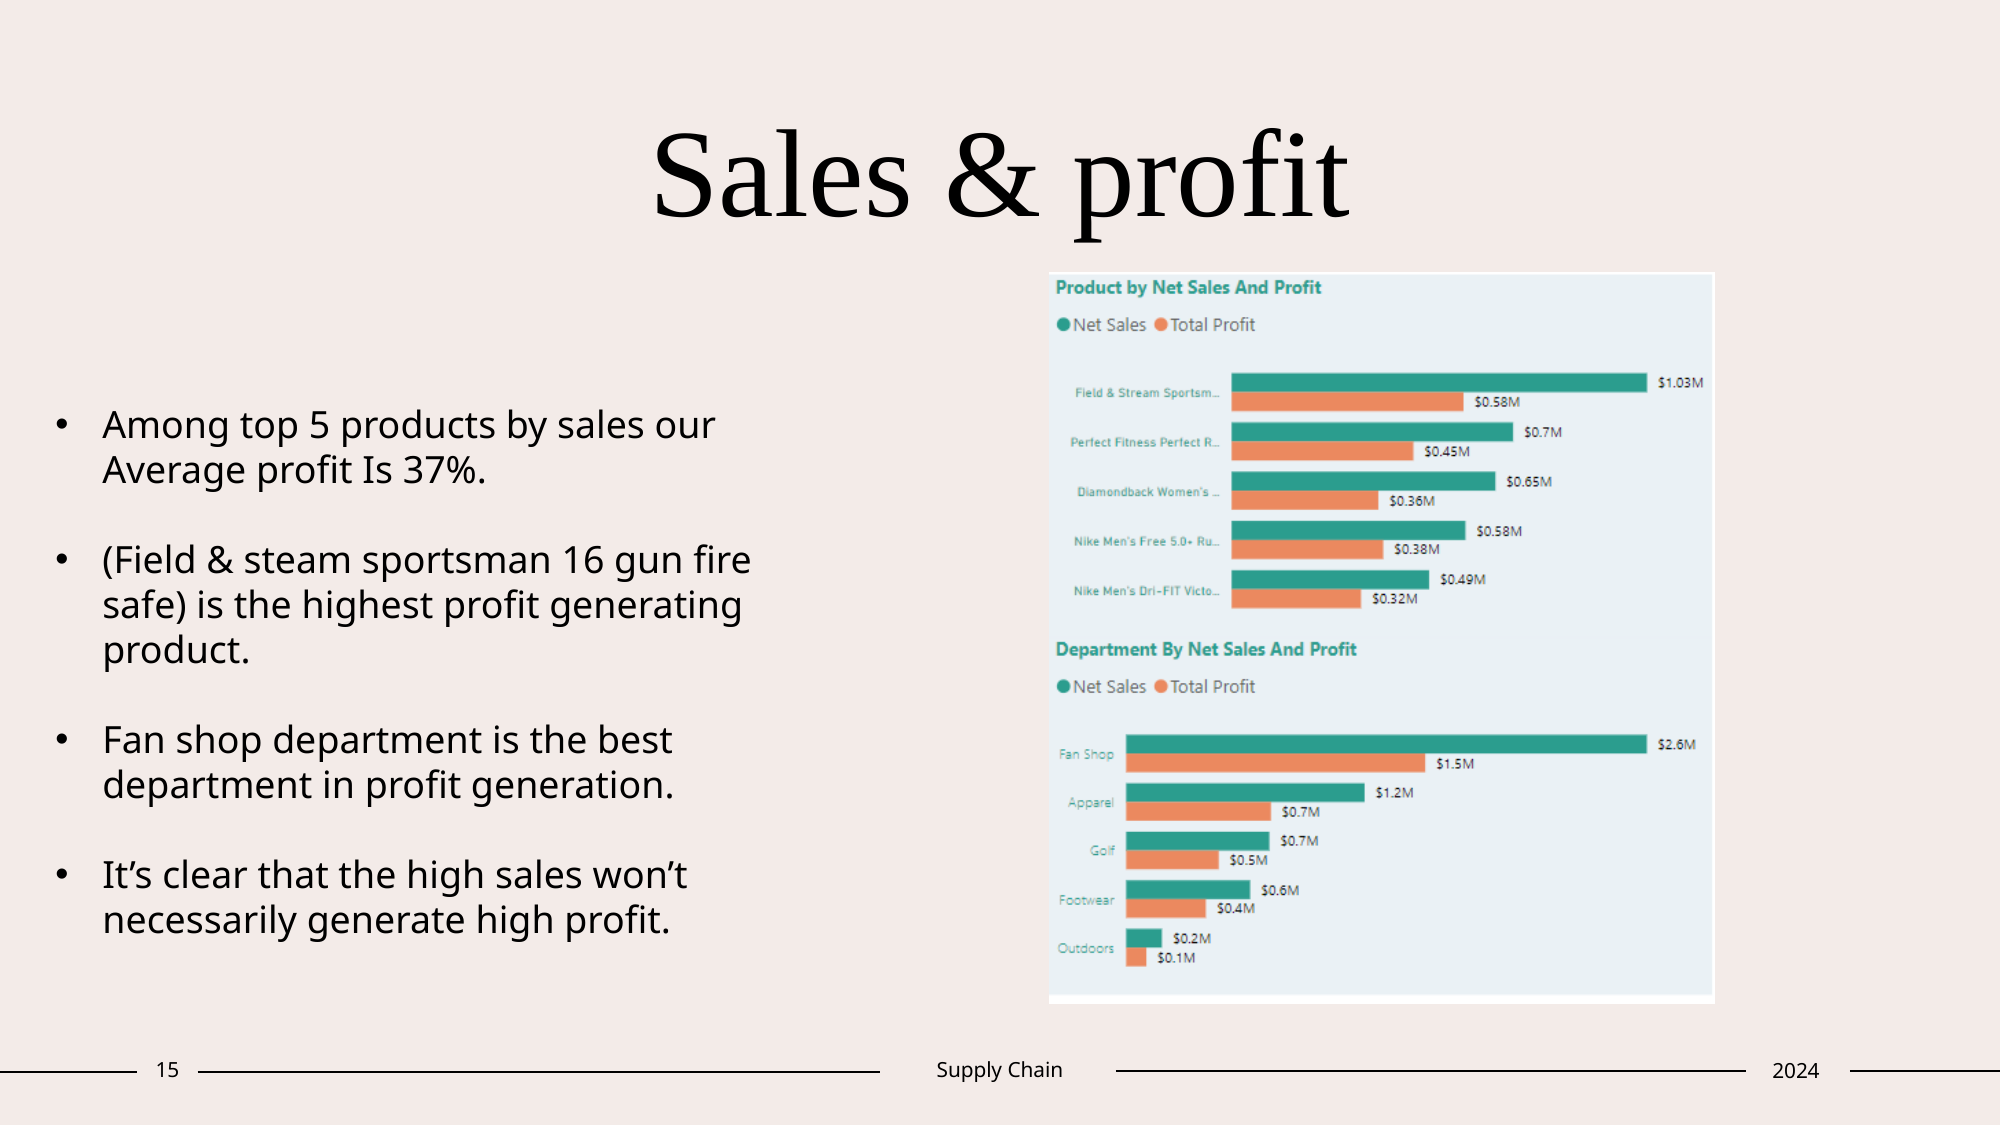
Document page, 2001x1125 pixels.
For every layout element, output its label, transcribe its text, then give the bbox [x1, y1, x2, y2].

title Sales & profit [187, 83, 1813, 251]
picture [1048, 272, 1715, 1004]
slide_number 2024 [1743, 1050, 1849, 1091]
text_box Among top 5 products by sales our Average profit Is 37%. (Field & steam sportsman 16 gun fire safe) is the highest profit generating product. Fan shop department is the best department in profit generation. It’s clear that the high sales won’t necessarily generate high profit. [40, 394, 834, 949]
slide_number 15 [137, 1050, 198, 1091]
footer Supply Chain [879, 1050, 1120, 1091]
